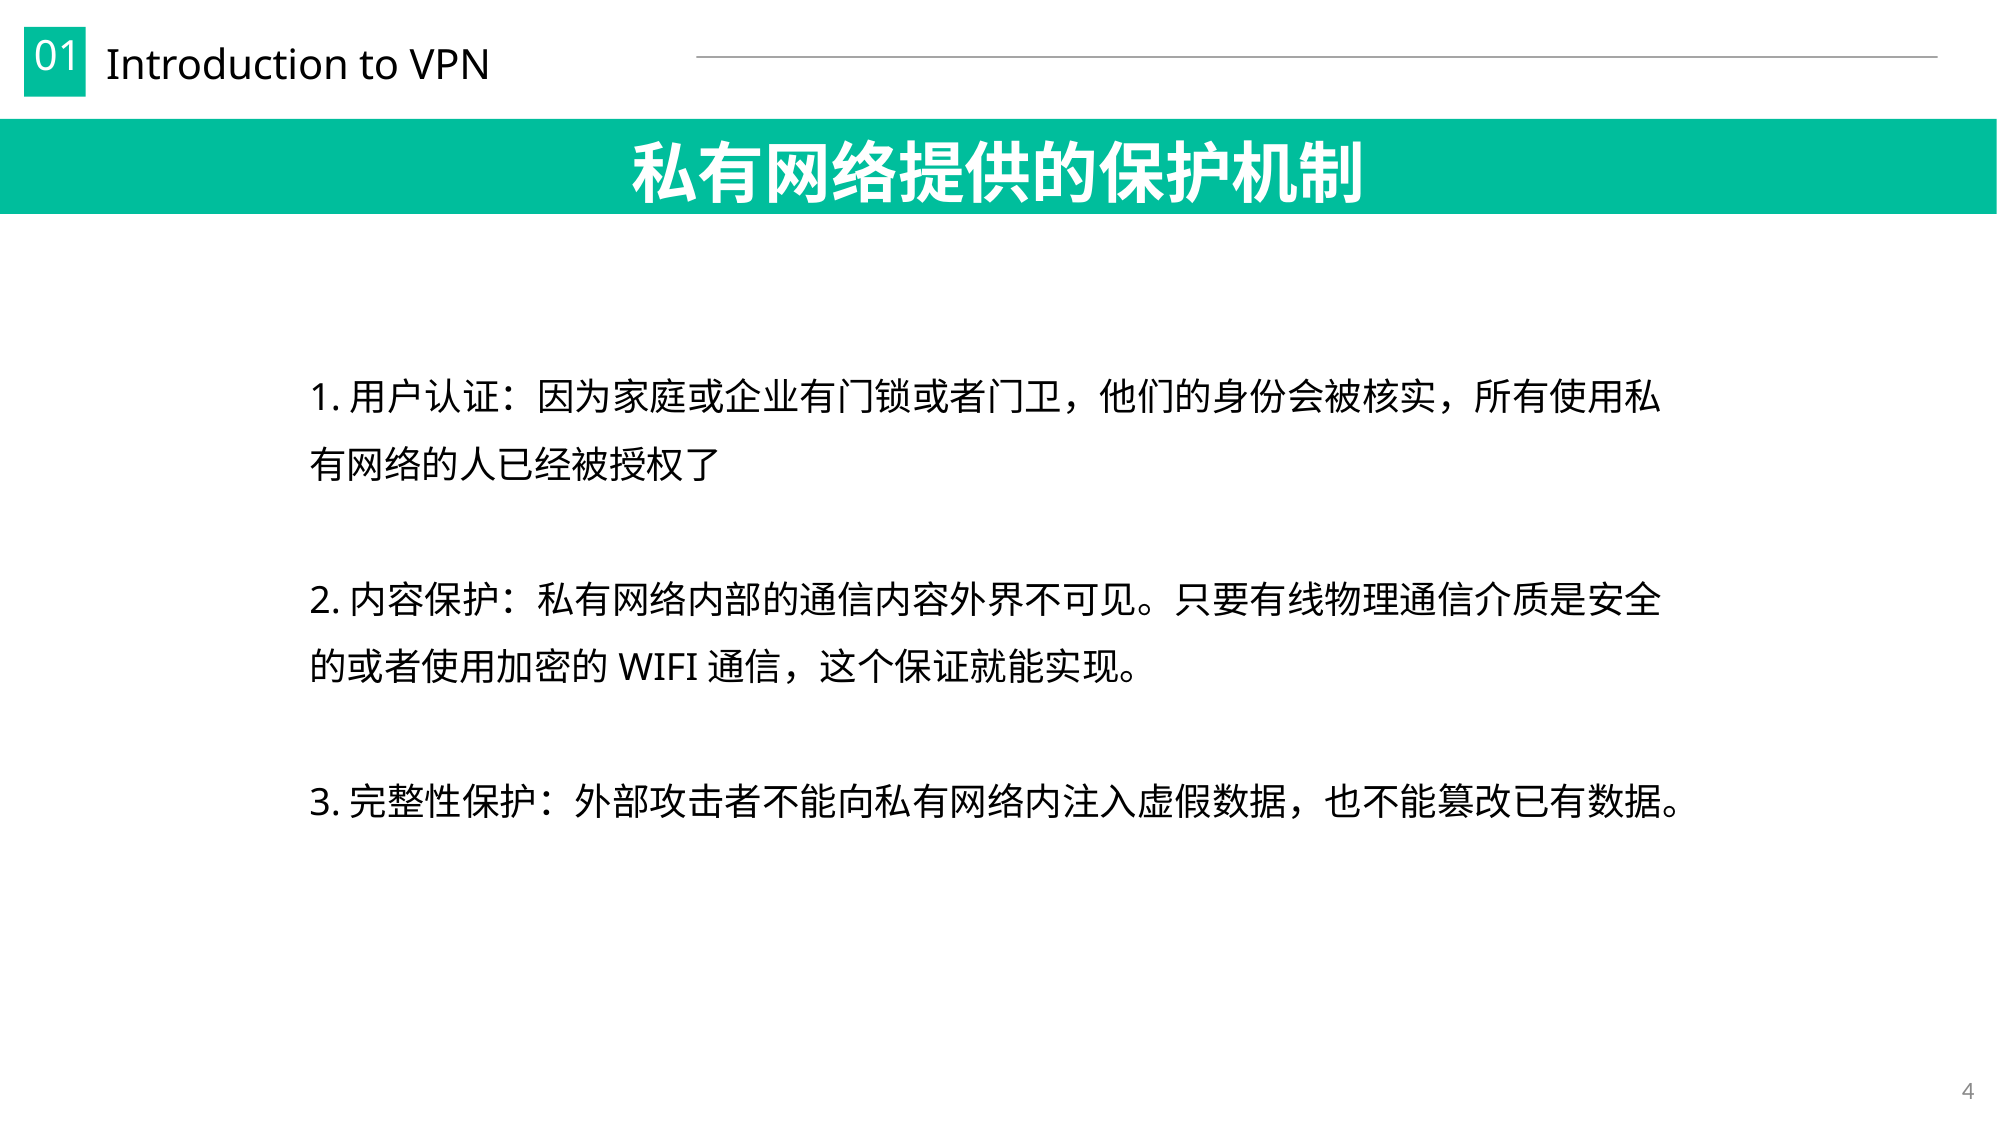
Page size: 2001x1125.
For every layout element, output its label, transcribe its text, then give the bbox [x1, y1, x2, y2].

text_box 1.用户认证：因为家庭或企业有门锁或者门卫，他们的身份会被核实，所有使用私有网络的人已经被授权了 2.内容保护：私有网络内部的通信内容外界不可见。只要有线物理通信介质是安全的或者使用加密的WIFI通信，这个保证就能实现。 3.完整性保护：外部攻击者不能向私有网络内注入虚假数据，也不能篡改已有数据。 [294, 343, 1706, 831]
text_box 私有网络提供的保护机制 [0, 118, 1997, 214]
text_box 01 [24, 26, 86, 97]
text_box 4 [1959, 1079, 1977, 1106]
text_box Introduction to VPN [86, 25, 697, 96]
